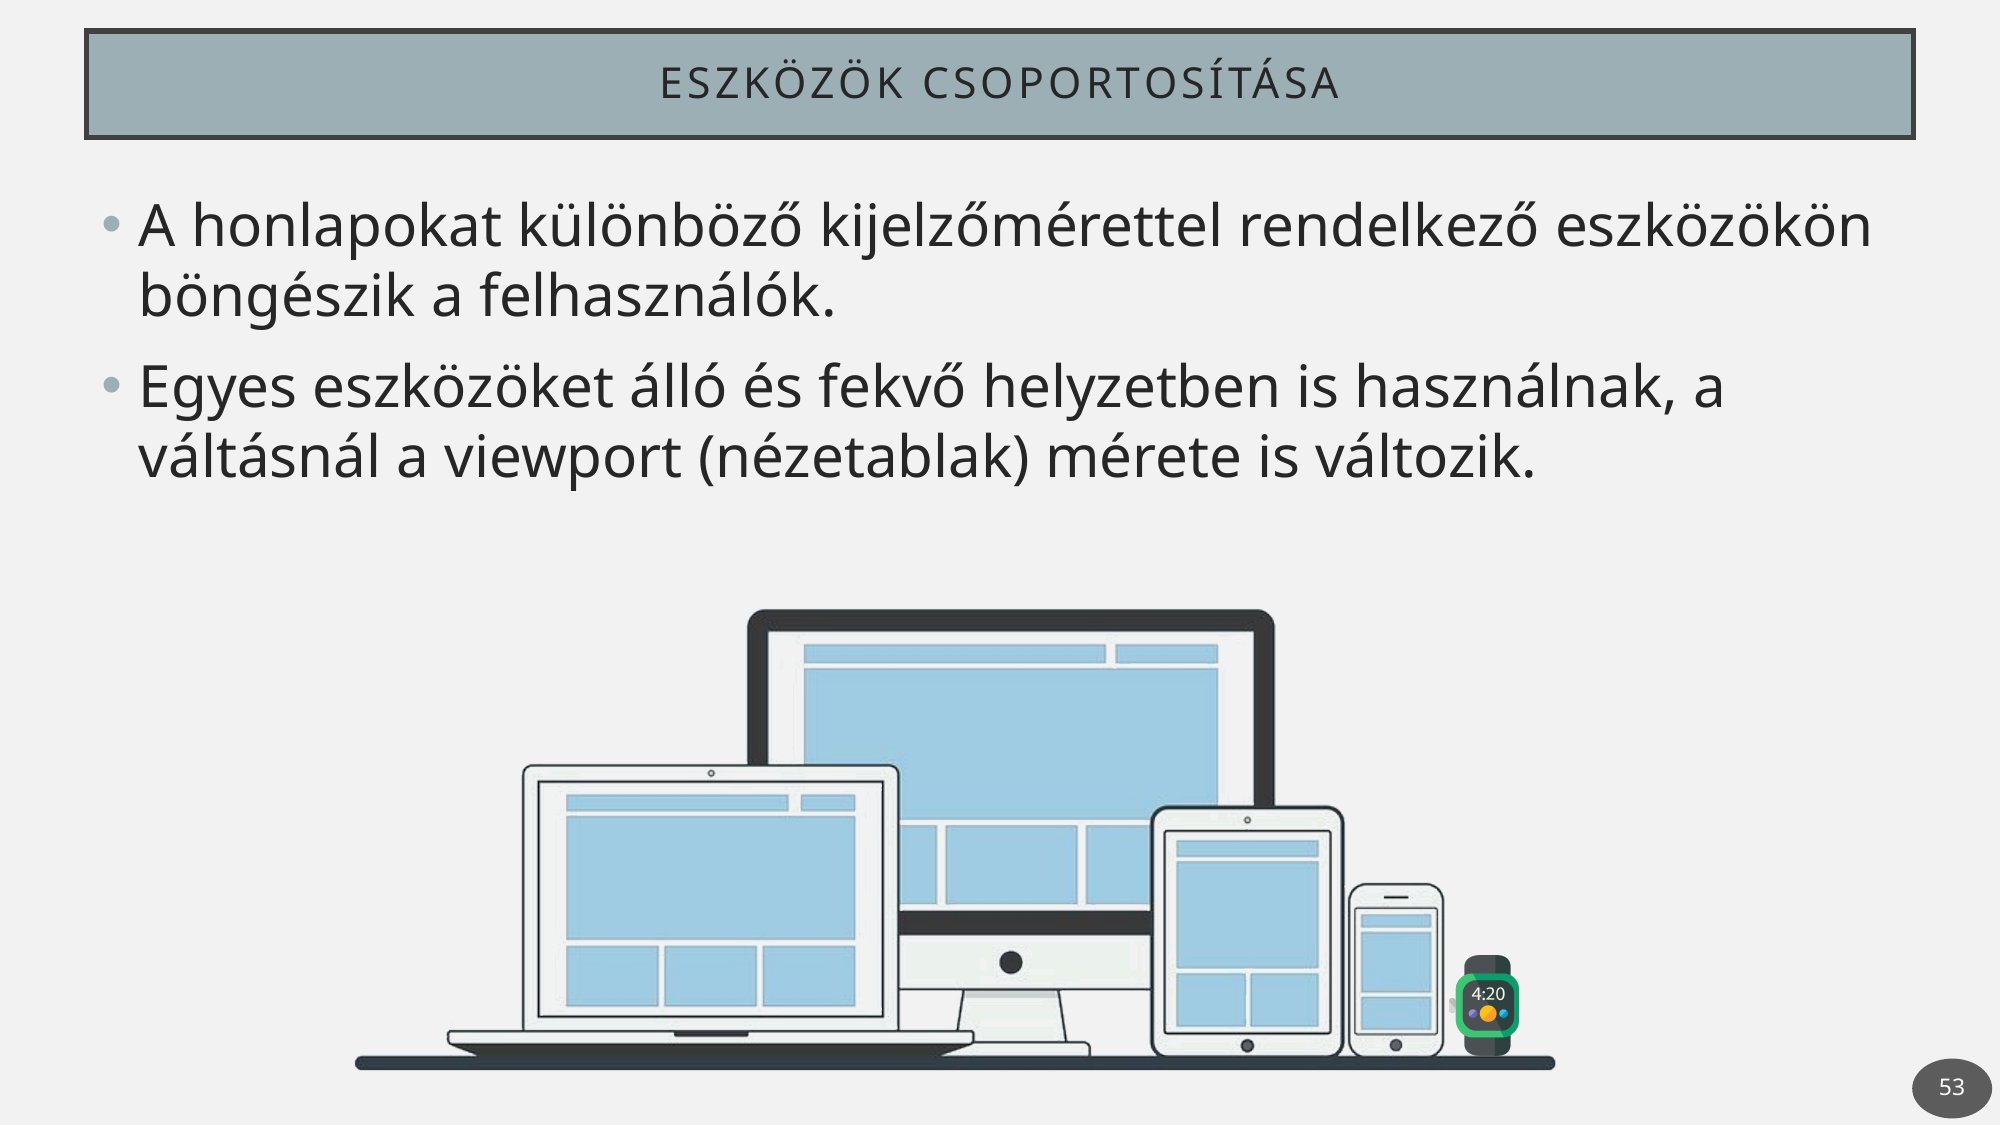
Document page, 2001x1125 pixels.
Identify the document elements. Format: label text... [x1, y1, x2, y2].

title Eszközök csoportosítása [84, 28, 1916, 140]
list A honlapokat különböző kijelzőmérettel rendelkező eszközökön böngészik a felhasználók. Egyes eszközöket álló és fekvő helyzetben is használnak, a váltásnál a viewport (nézetablak) mérete is változik. [86, 181, 1914, 1047]
slide_number 53 [1912, 1058, 1993, 1119]
picture [205, 562, 1706, 1110]
